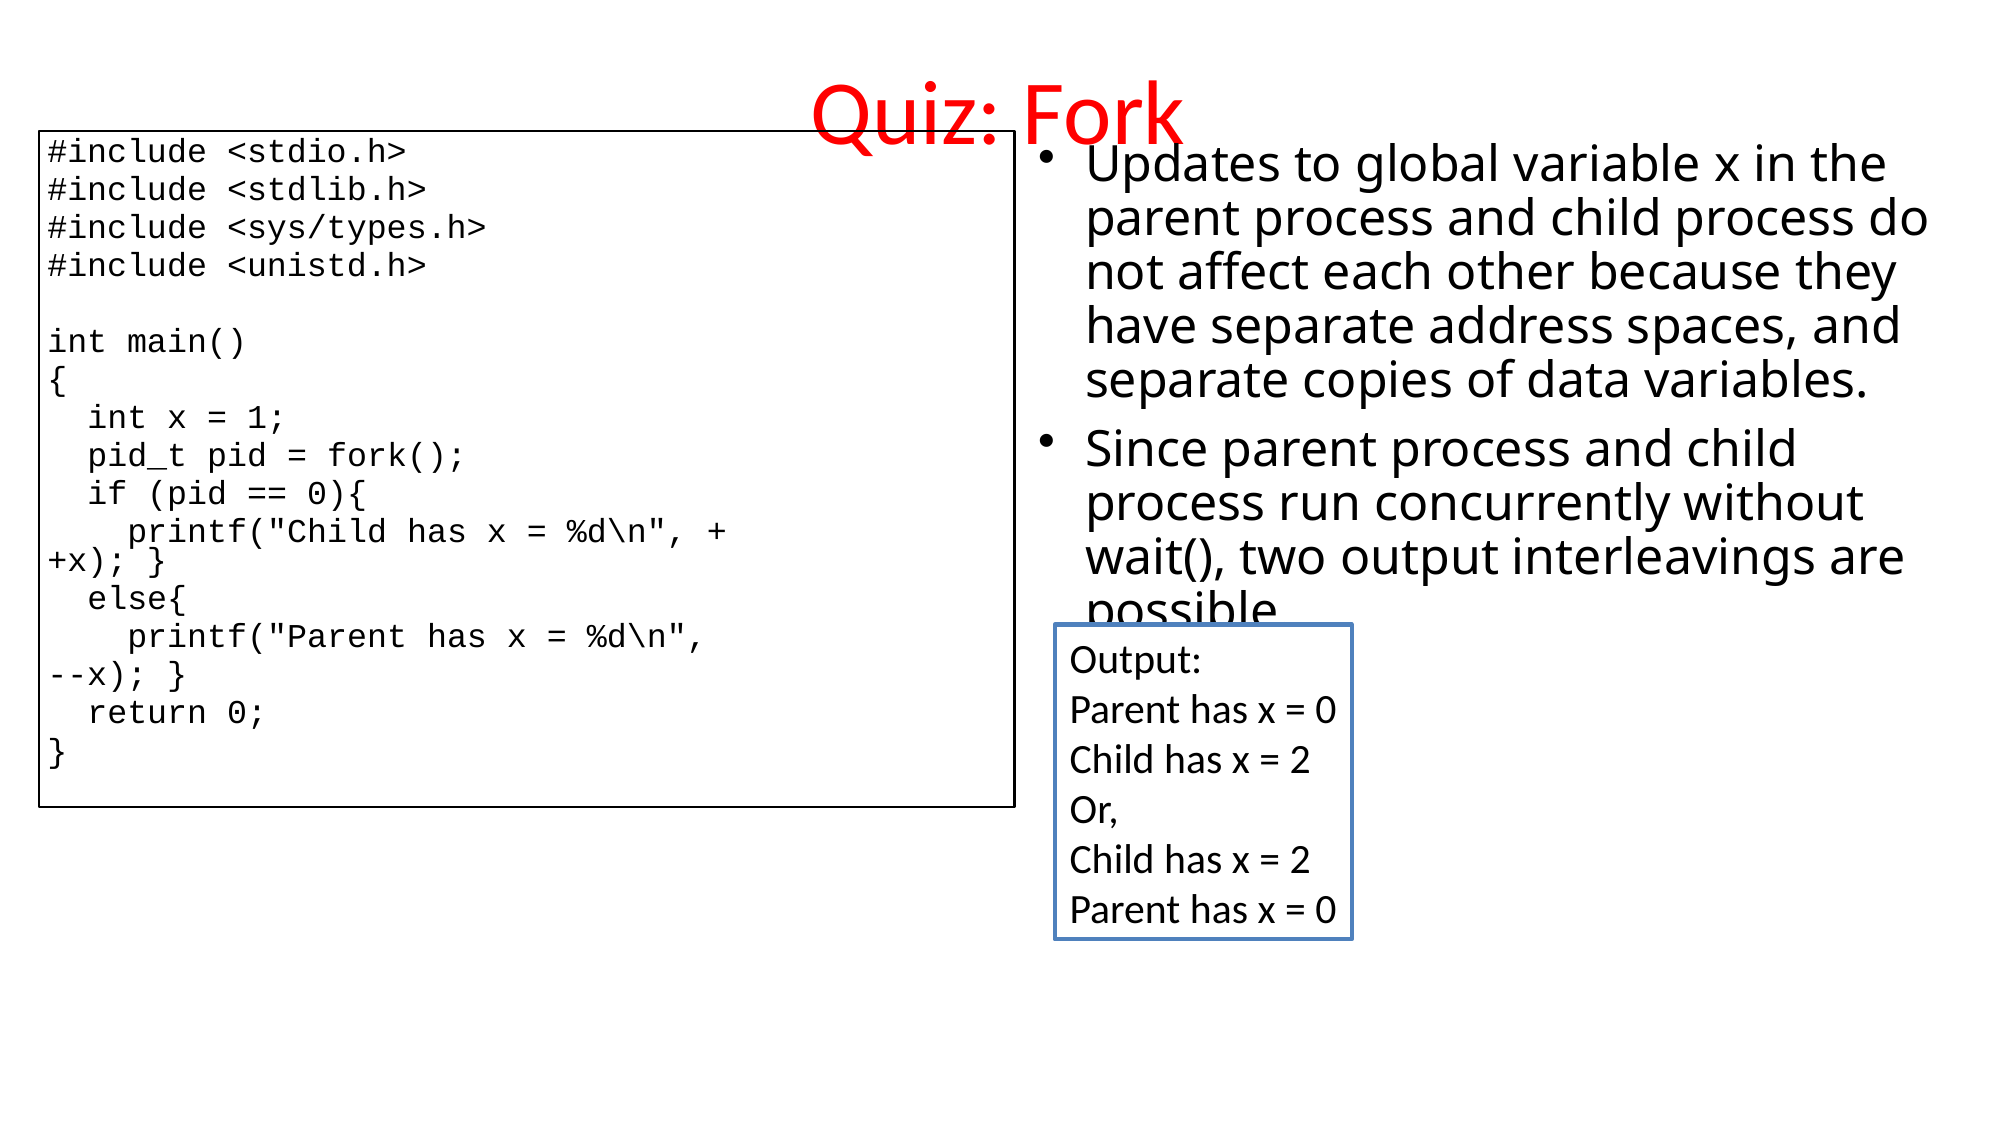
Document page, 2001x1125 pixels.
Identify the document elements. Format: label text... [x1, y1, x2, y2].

text_box #include <stdio.h> #include <stdlib.h> #include <sys/types.h> #include <unistd.h> int main() { int x = 1; pid_t pid = fork(); if (pid == 0){ printf("Child has x = %d\n", ++x); } else{ printf("Parent has x = %d\n", --x); } return 0; } [38, 130, 1015, 807]
title Quiz: Fork [68, 45, 1929, 133]
text_box Output: Parent has x = 0 Child has x = 2 Or, Child has x = 2 Parent has x = 0 [1053, 622, 1354, 941]
text_box Updates to global variable x in the parent process and child process do not affect each other because they have separate address spaces, and separate copies of data variables. Since parent process and child process run concurrently without wait(), two output interleavings are possible. [1023, 130, 1974, 991]
